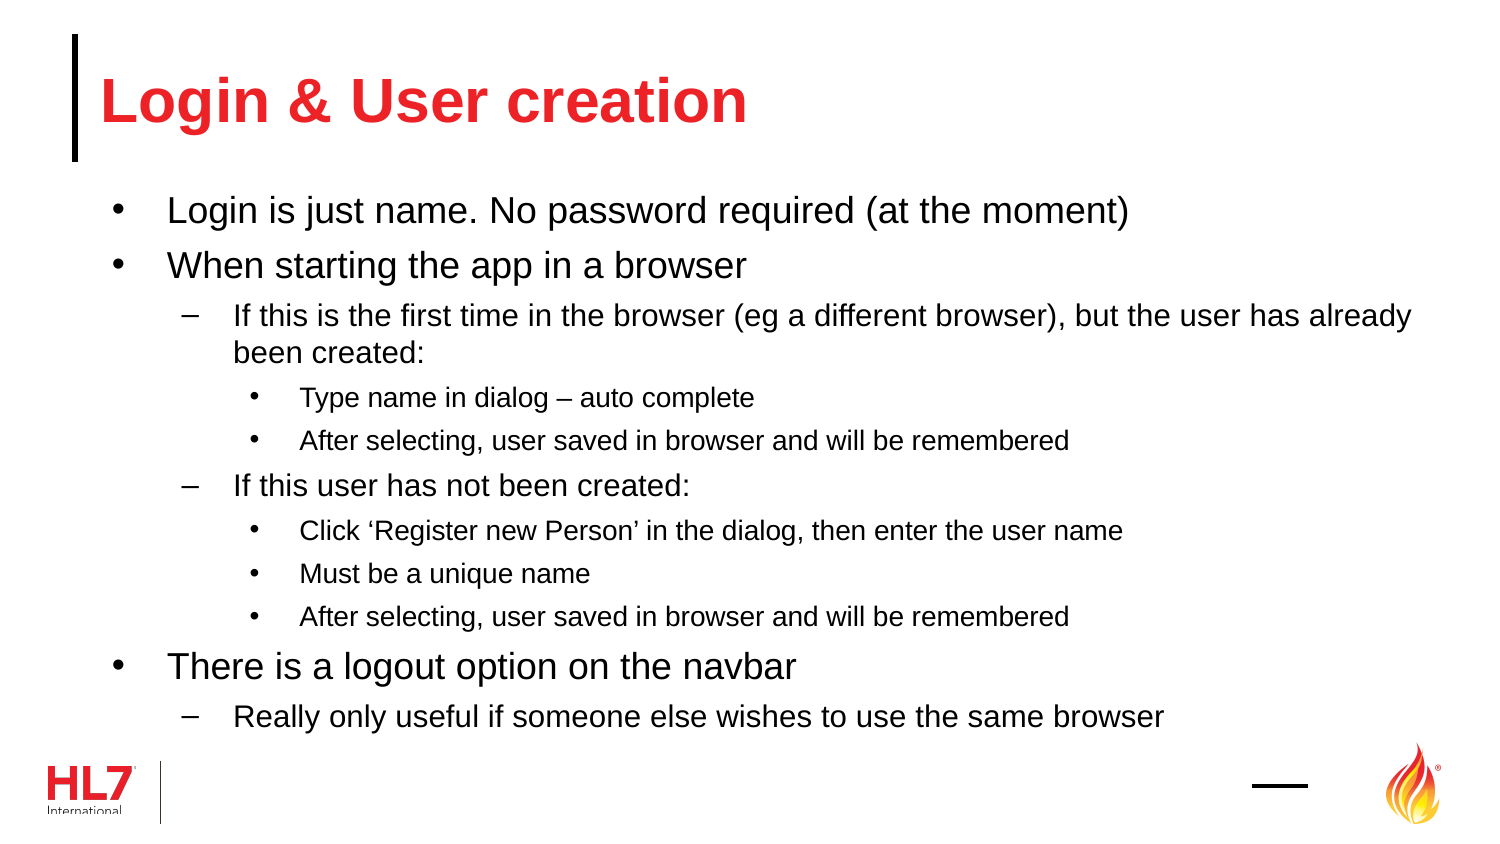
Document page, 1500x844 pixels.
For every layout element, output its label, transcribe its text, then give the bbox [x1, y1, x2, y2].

picture [48, 766, 136, 814]
picture [1386, 742, 1441, 824]
title Login & User creation [100, 33, 1451, 163]
list Login is just name. No password required (at the moment) When starting the app in a browser If this is the first time in the browser (eg a different browser), but the user has already been created: Type name in dialog – auto complete After selecting, user saved in browser and will be remembered If this user has not been created: Click ‘Register new Person’ in the dialog, then enter the user name Must be a unique name After selecting, user saved in browser and will be remembered There is a logout option on the navbar Really only useful if someone else wishes to use the same browser [100, 186, 1451, 740]
